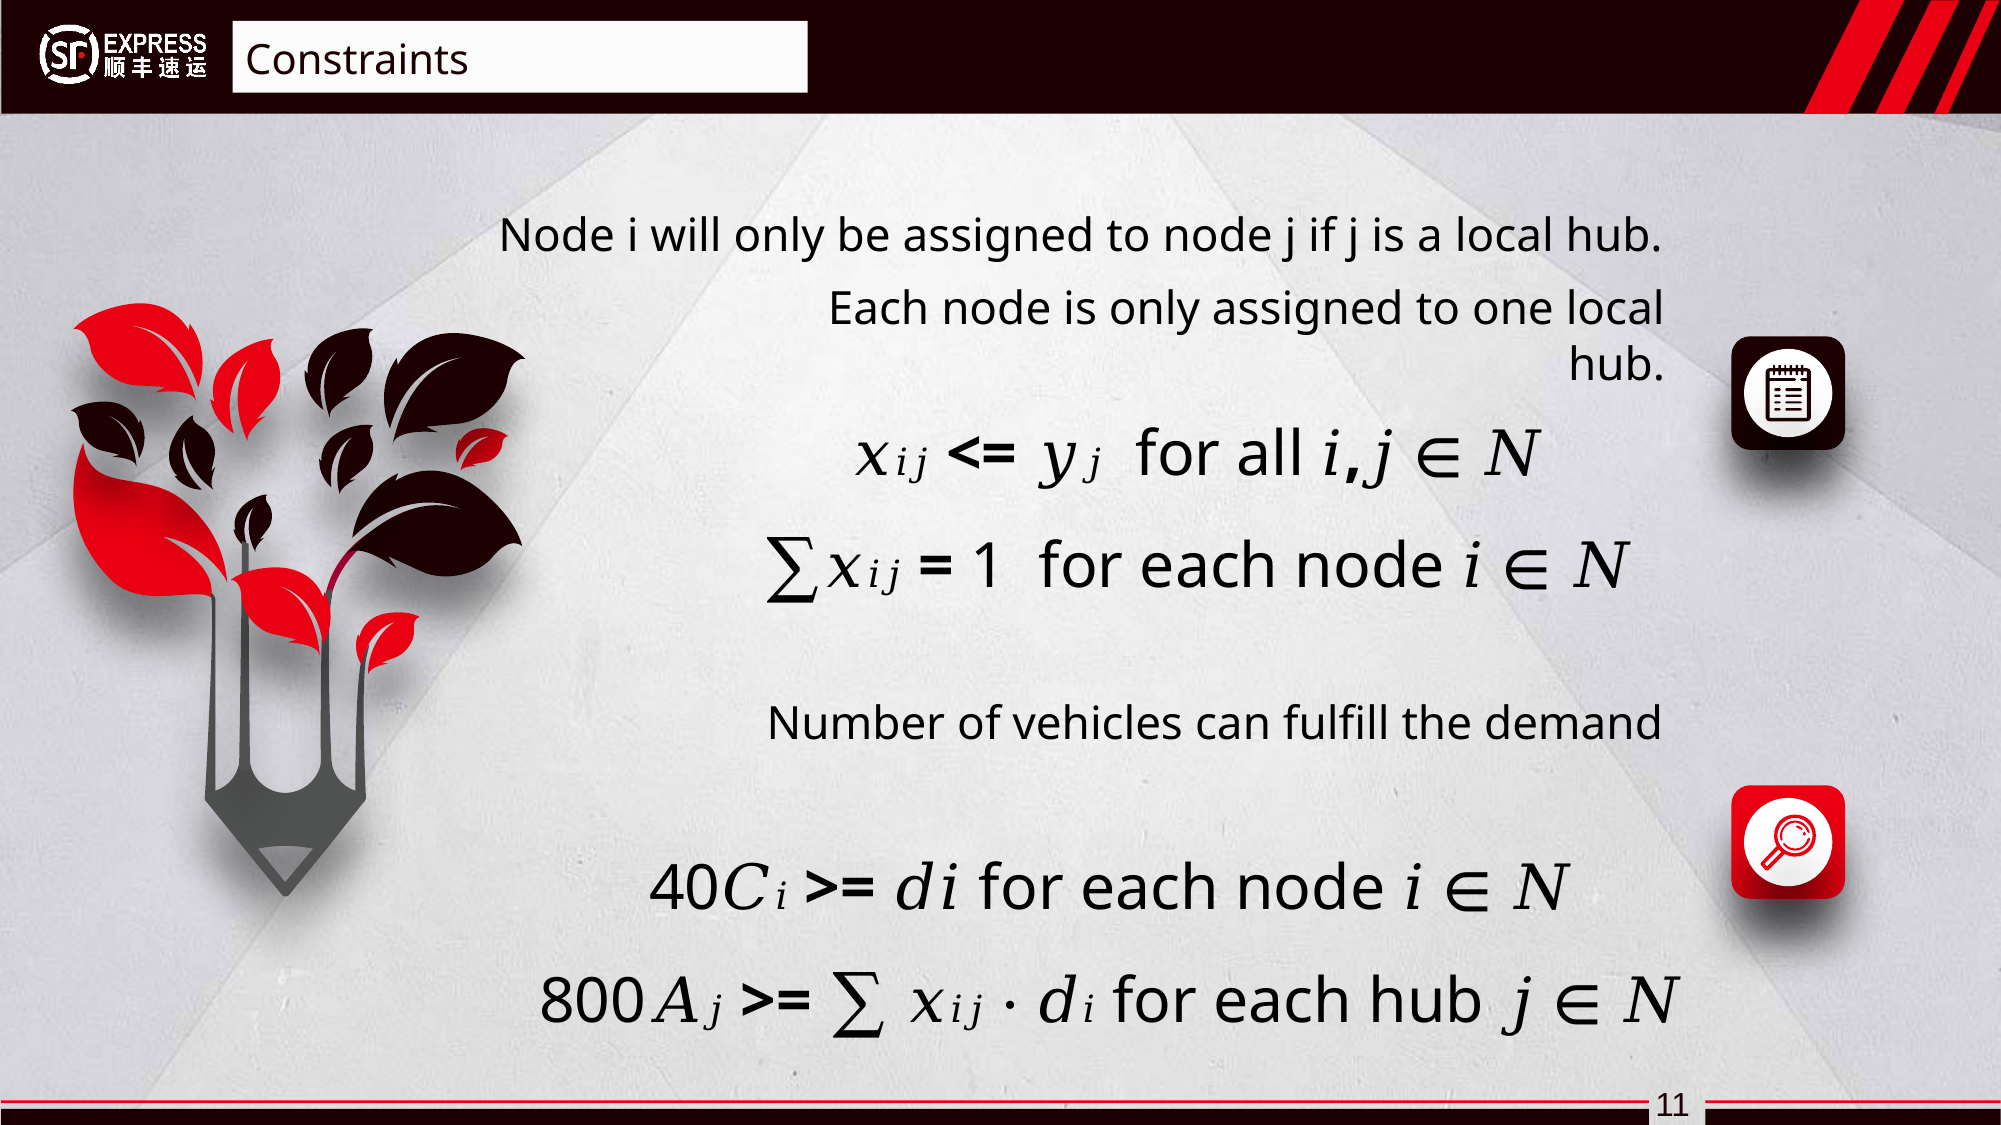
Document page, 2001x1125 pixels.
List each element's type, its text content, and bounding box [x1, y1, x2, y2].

picture [37, 22, 208, 86]
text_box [460, 198, 1846, 573]
picture [0, 0, 2001, 1125]
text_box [46, 260, 543, 897]
list Constraints [230, 22, 806, 93]
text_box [460, 685, 1846, 1008]
